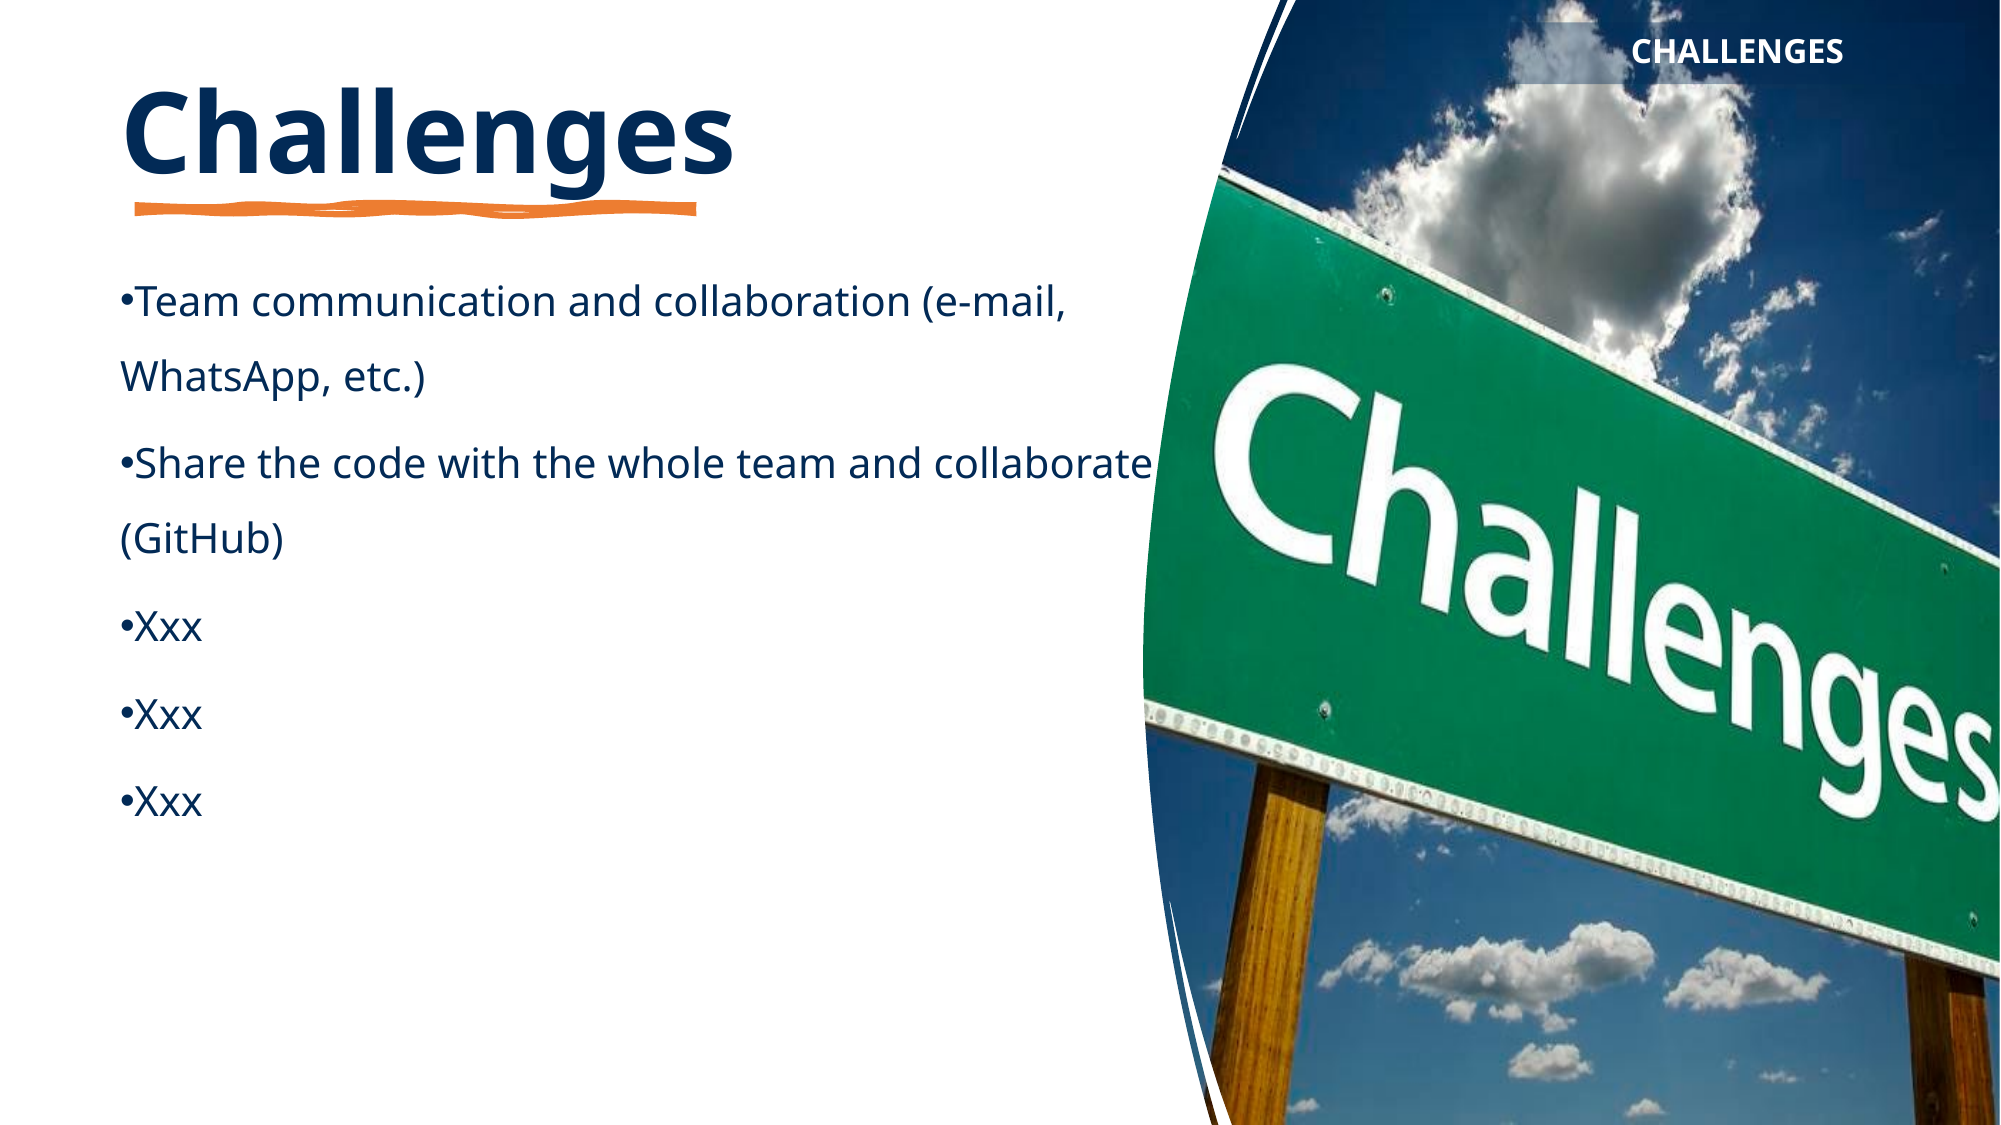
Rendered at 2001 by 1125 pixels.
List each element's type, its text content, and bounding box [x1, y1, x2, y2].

picture [1143, 0, 2000, 1125]
text_box [136, 201, 695, 217]
text_box Team communication and collaboration (e-mail, WhatsApp, etc.) Share the code with the whole team and collaborate (GitHub) Xxx Xxx Xxx [104, 241, 1143, 1016]
text_box Challenges [105, 53, 822, 206]
